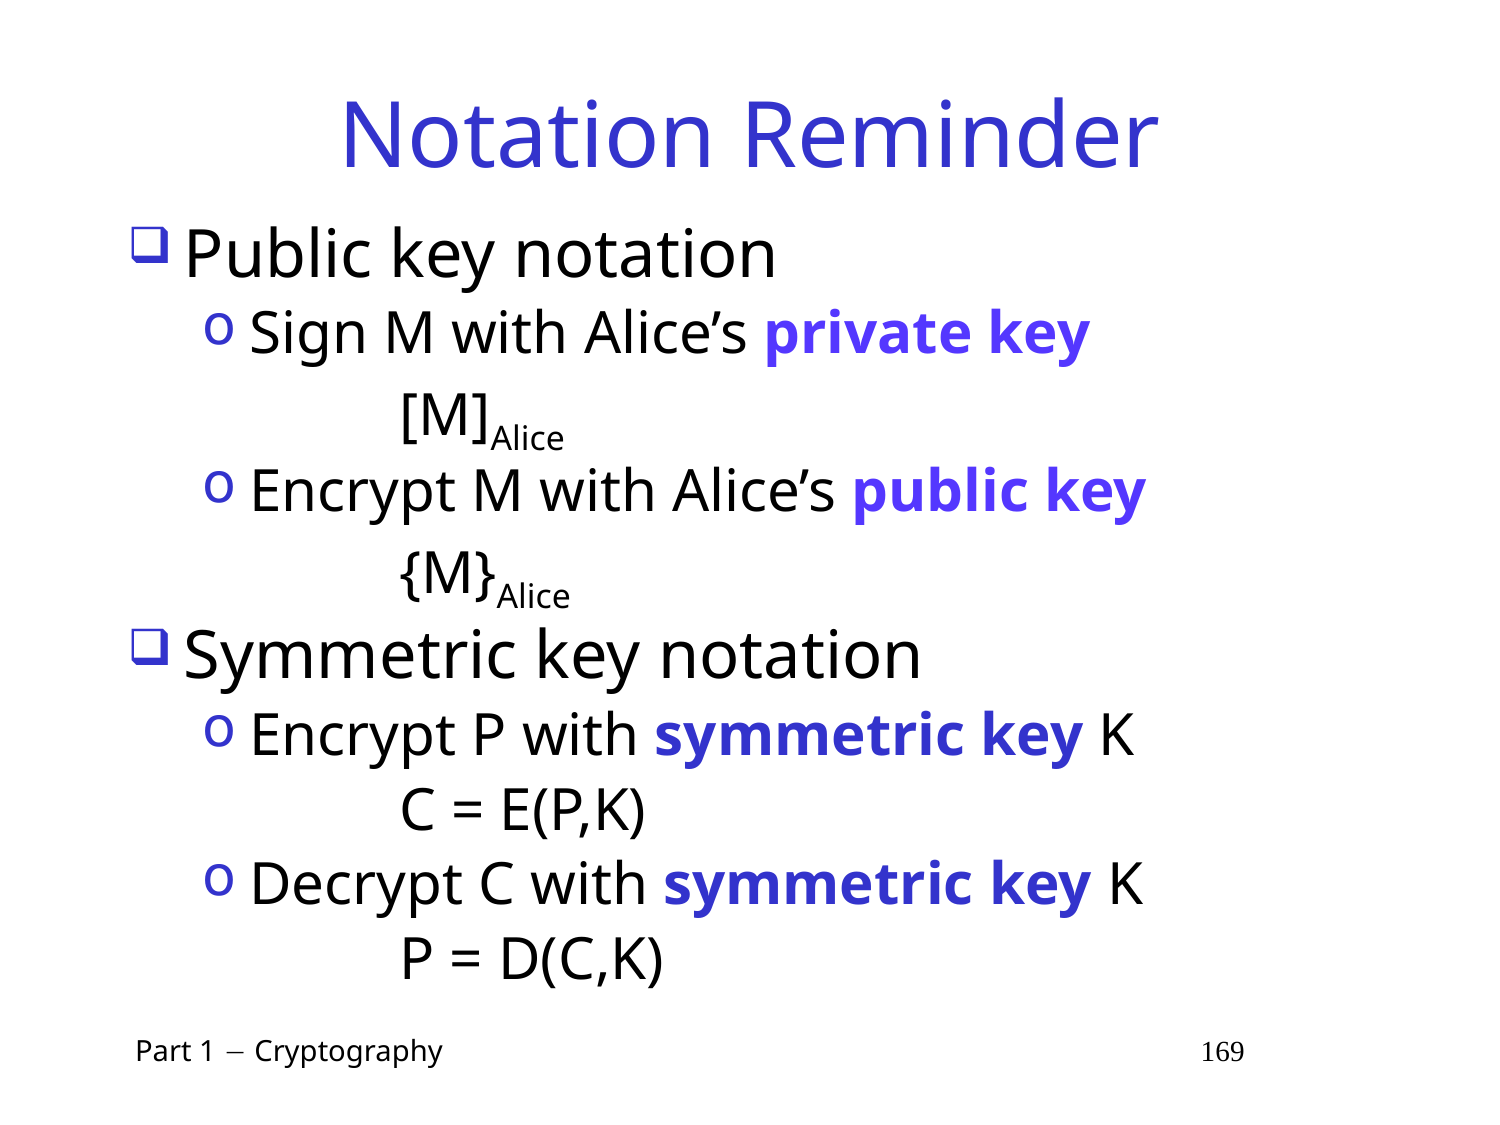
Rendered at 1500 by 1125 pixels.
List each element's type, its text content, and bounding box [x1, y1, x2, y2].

list Public key notation Sign M with Alice’s private key [M]Alice Encrypt M with Alice’s public key {M}Alice Symmetric key notation Encrypt P with symmetric key K C = E(P,K) Decrypt C with symmetric key K P = D(C,K) [112, 212, 1401, 1001]
footer Part 1  Cryptography 169 [112, 1024, 1401, 1101]
title Notation Reminder [112, 62, 1388, 201]
